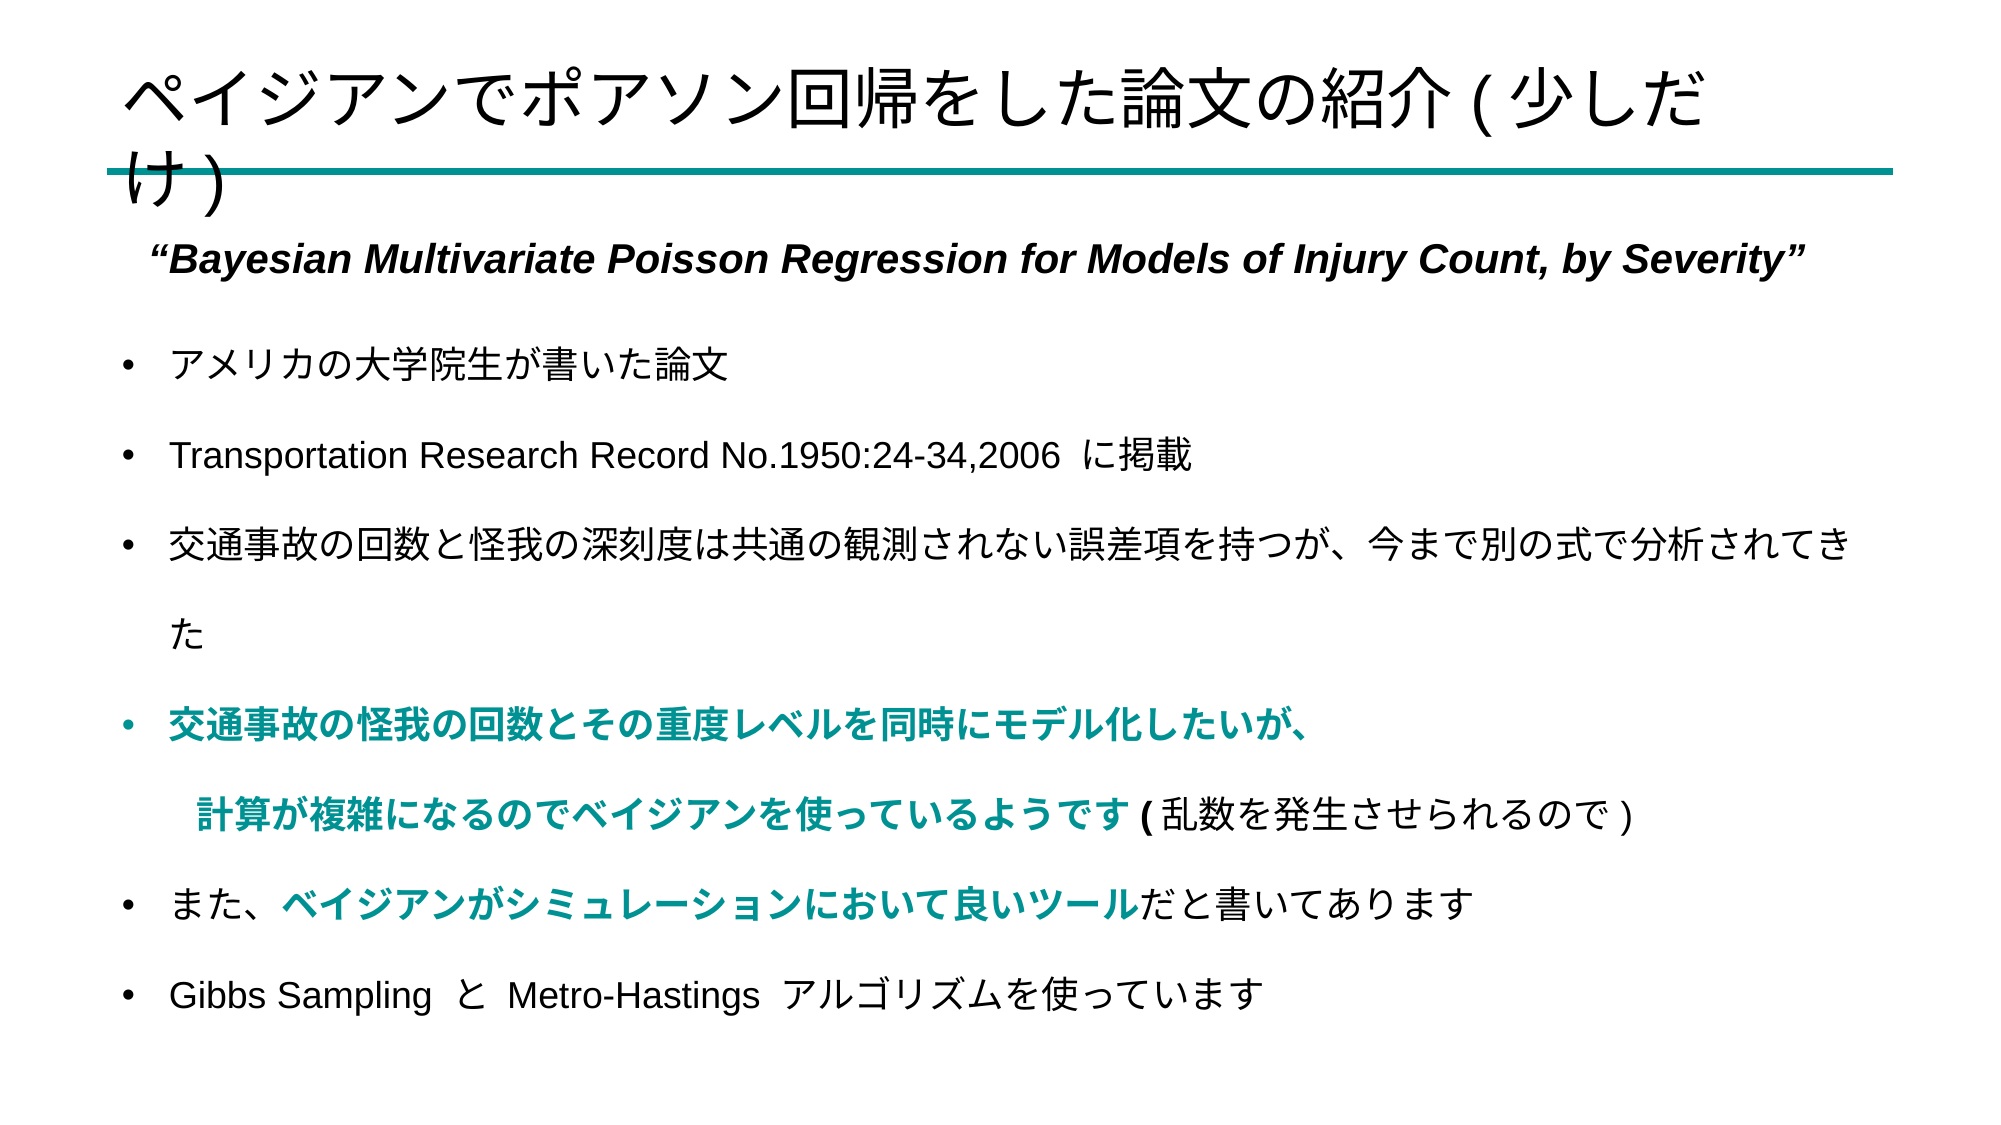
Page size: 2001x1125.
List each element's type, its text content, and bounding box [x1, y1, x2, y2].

text_box ペイジアンでポアソン回帰をした論文の紹介(少しだけ) [107, 172, 1784, 225]
text_box アメリカの大学院生が書いた論文 Transportation Research Record No.1950:24-34,2006 に掲載 交通事故の回数と怪我の深刻度は共通の観測されない誤差項を持つが、今まで別の式で分析されてきた 交通事故の怪我の回数とその重度レベルを同時にモデル化したいが、 計算が複雑になるのでベイジアンを使っているようです(乱数を発生させられるので) また、ベイジアンがシミュレーションにおいて良いツールだと書いてあります Gibbs Sampling と Metro-Hastings アルゴリズムを使っています [107, 289, 1893, 1114]
text_box ペイジアンでポアソン回帰をした論文の紹介(少しだけ) [107, 49, 1784, 171]
text_box “Bayesian Multivariate Poisson Regression for Models of Injury Count, by Severity” [133, 224, 1833, 289]
